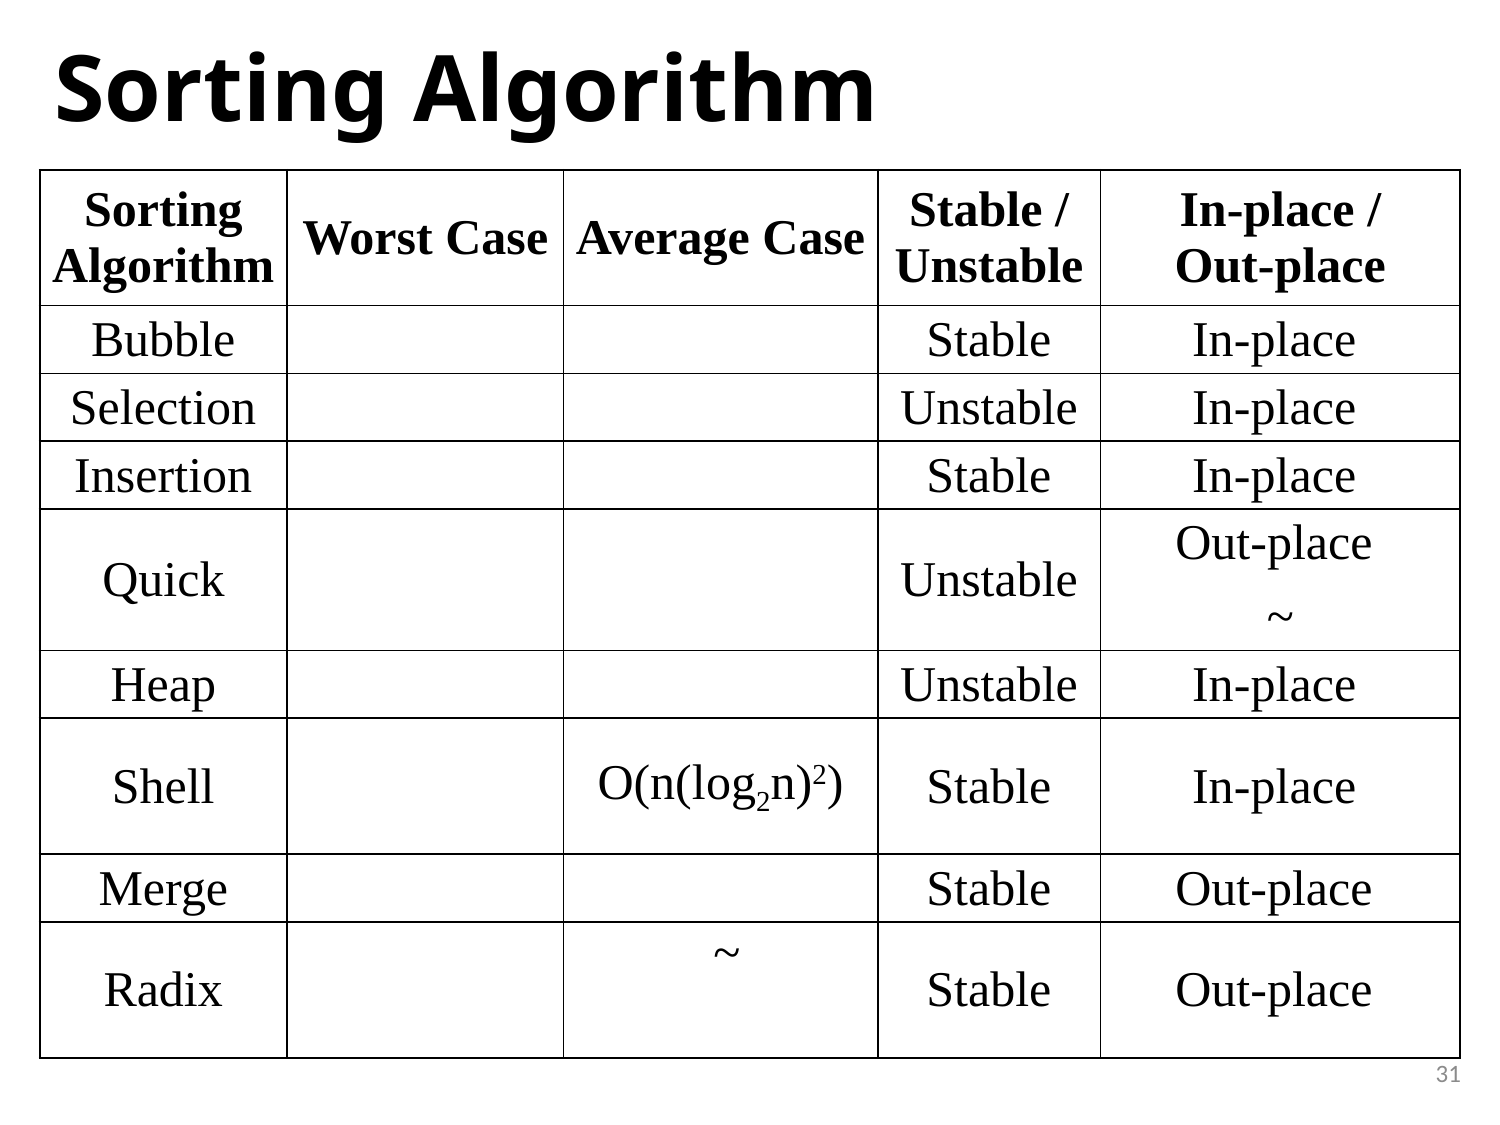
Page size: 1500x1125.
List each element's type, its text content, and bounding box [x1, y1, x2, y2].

title Sorting Algorithm [39, 22, 1461, 161]
slide_number 31 [1138, 1042, 1477, 1103]
